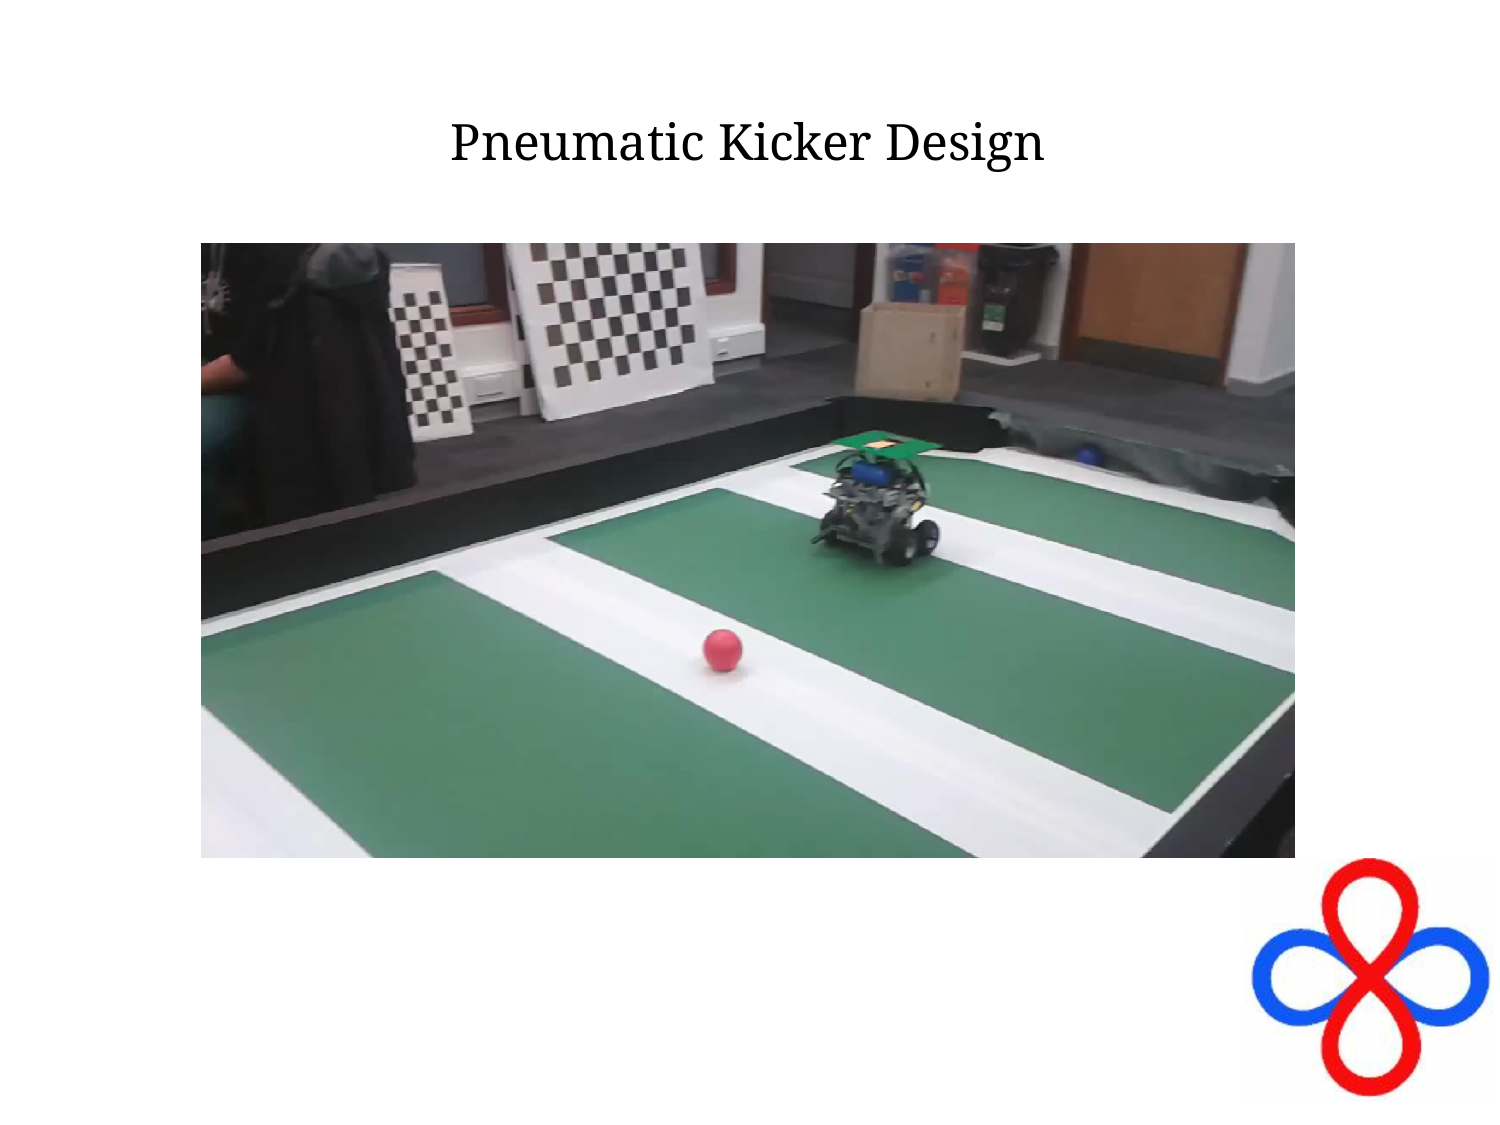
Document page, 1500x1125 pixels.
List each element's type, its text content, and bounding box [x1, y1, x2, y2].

picture [1243, 858, 1495, 1102]
text_box Pneumatic Kicker Design [256, 102, 1241, 178]
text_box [199, 242, 1296, 859]
